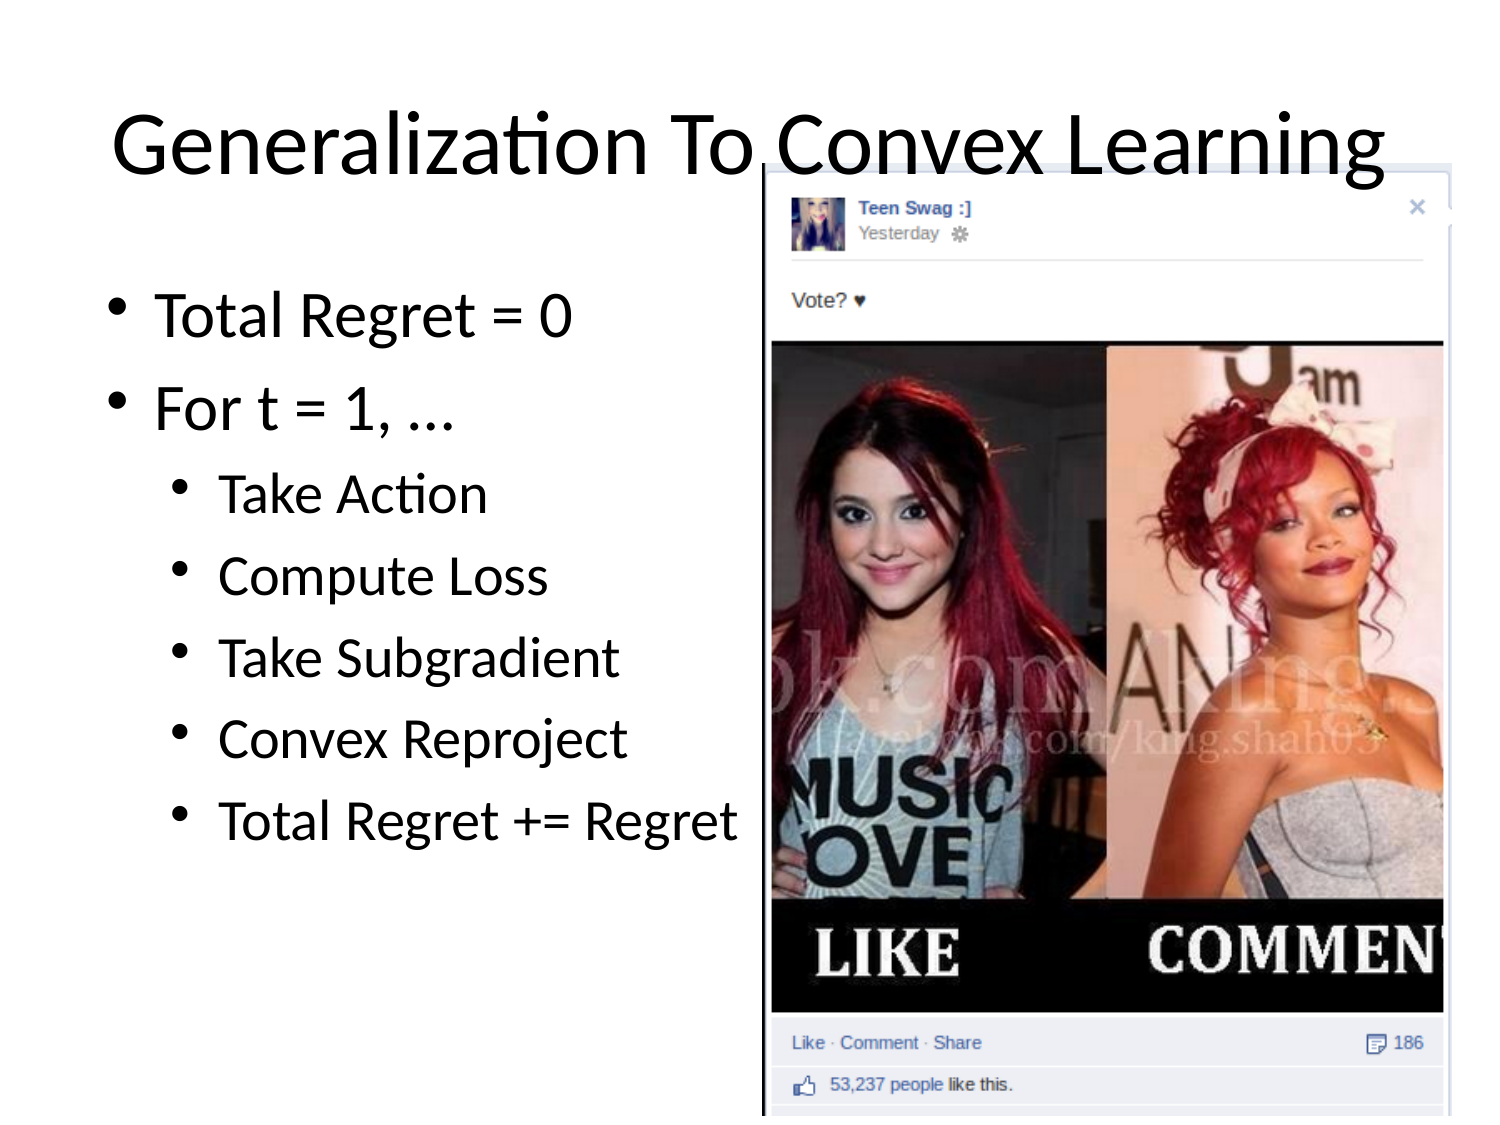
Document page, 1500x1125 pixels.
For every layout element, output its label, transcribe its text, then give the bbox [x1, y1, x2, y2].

list Total Regret = 0 For t = 1, … Take Action Compute Loss Take Subgradient Convex Reproject Total Regret += Regret [74, 263, 756, 1006]
title Generalization To Convex Learning [74, 44, 1425, 233]
picture [761, 162, 1452, 1116]
